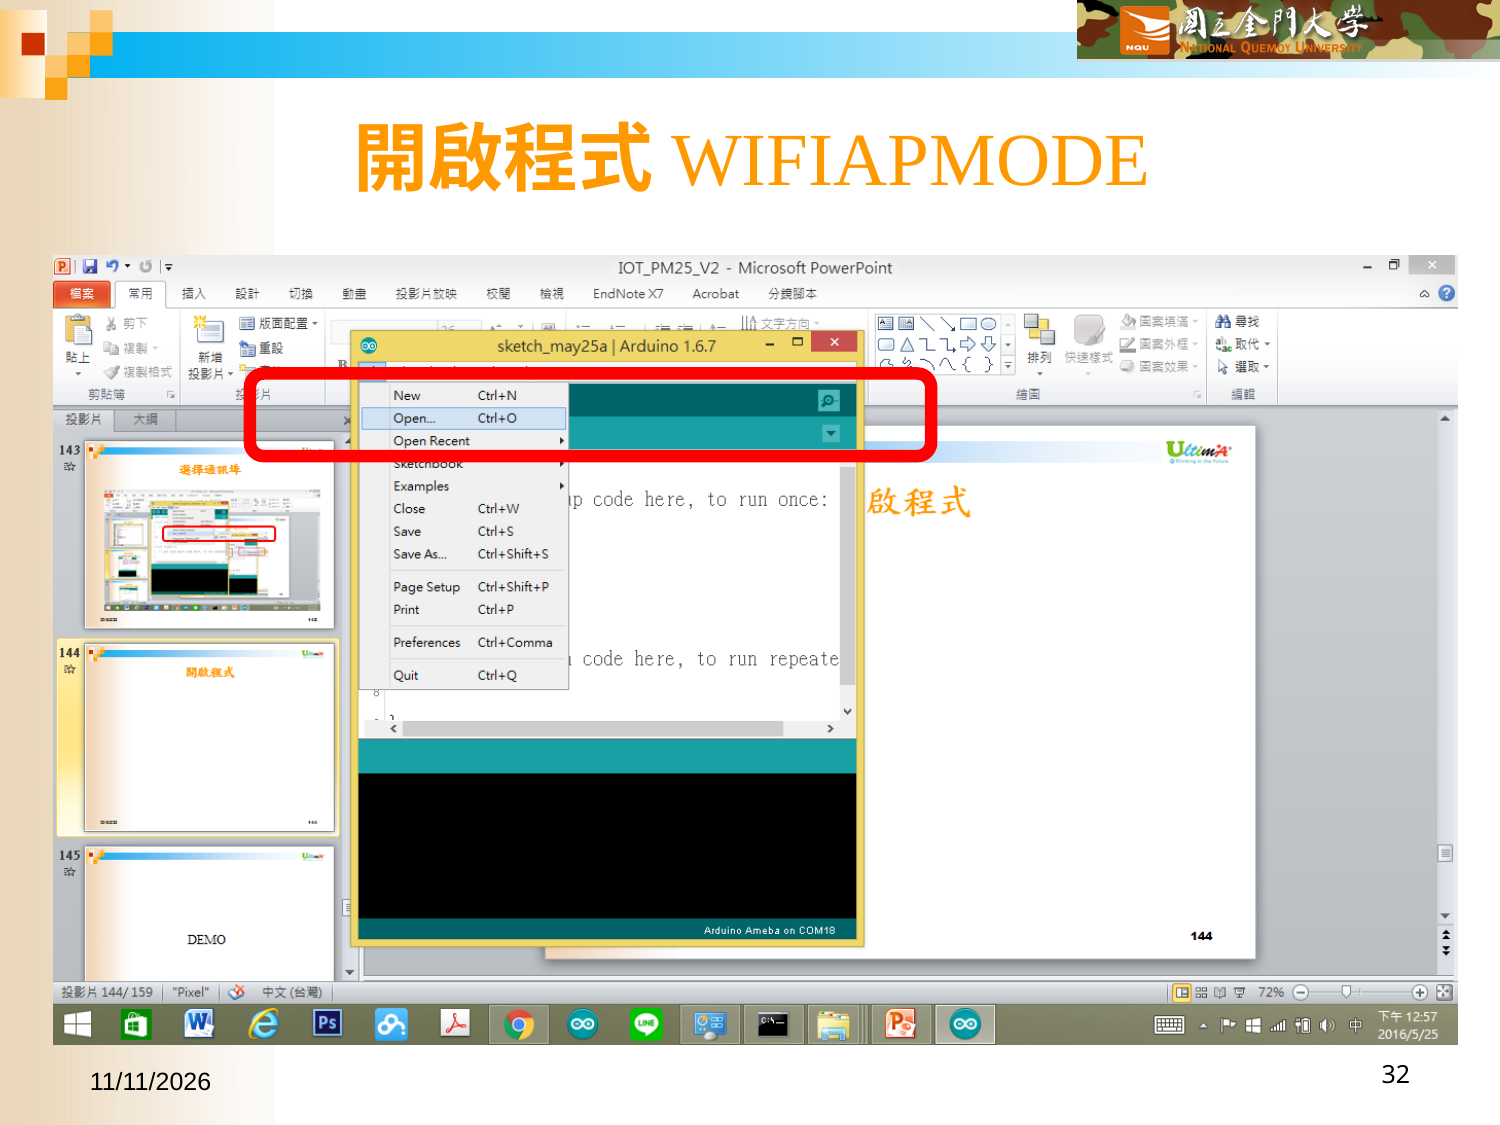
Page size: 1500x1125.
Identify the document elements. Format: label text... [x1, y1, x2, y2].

picture [52, 255, 1458, 1045]
picture [1077, 0, 1500, 62]
text_box 2016/10/3 [75, 1053, 425, 1103]
title 開啟程式WIFIAPMODE [76, 42, 1427, 253]
text_box 32 [1074, 1053, 1425, 1100]
